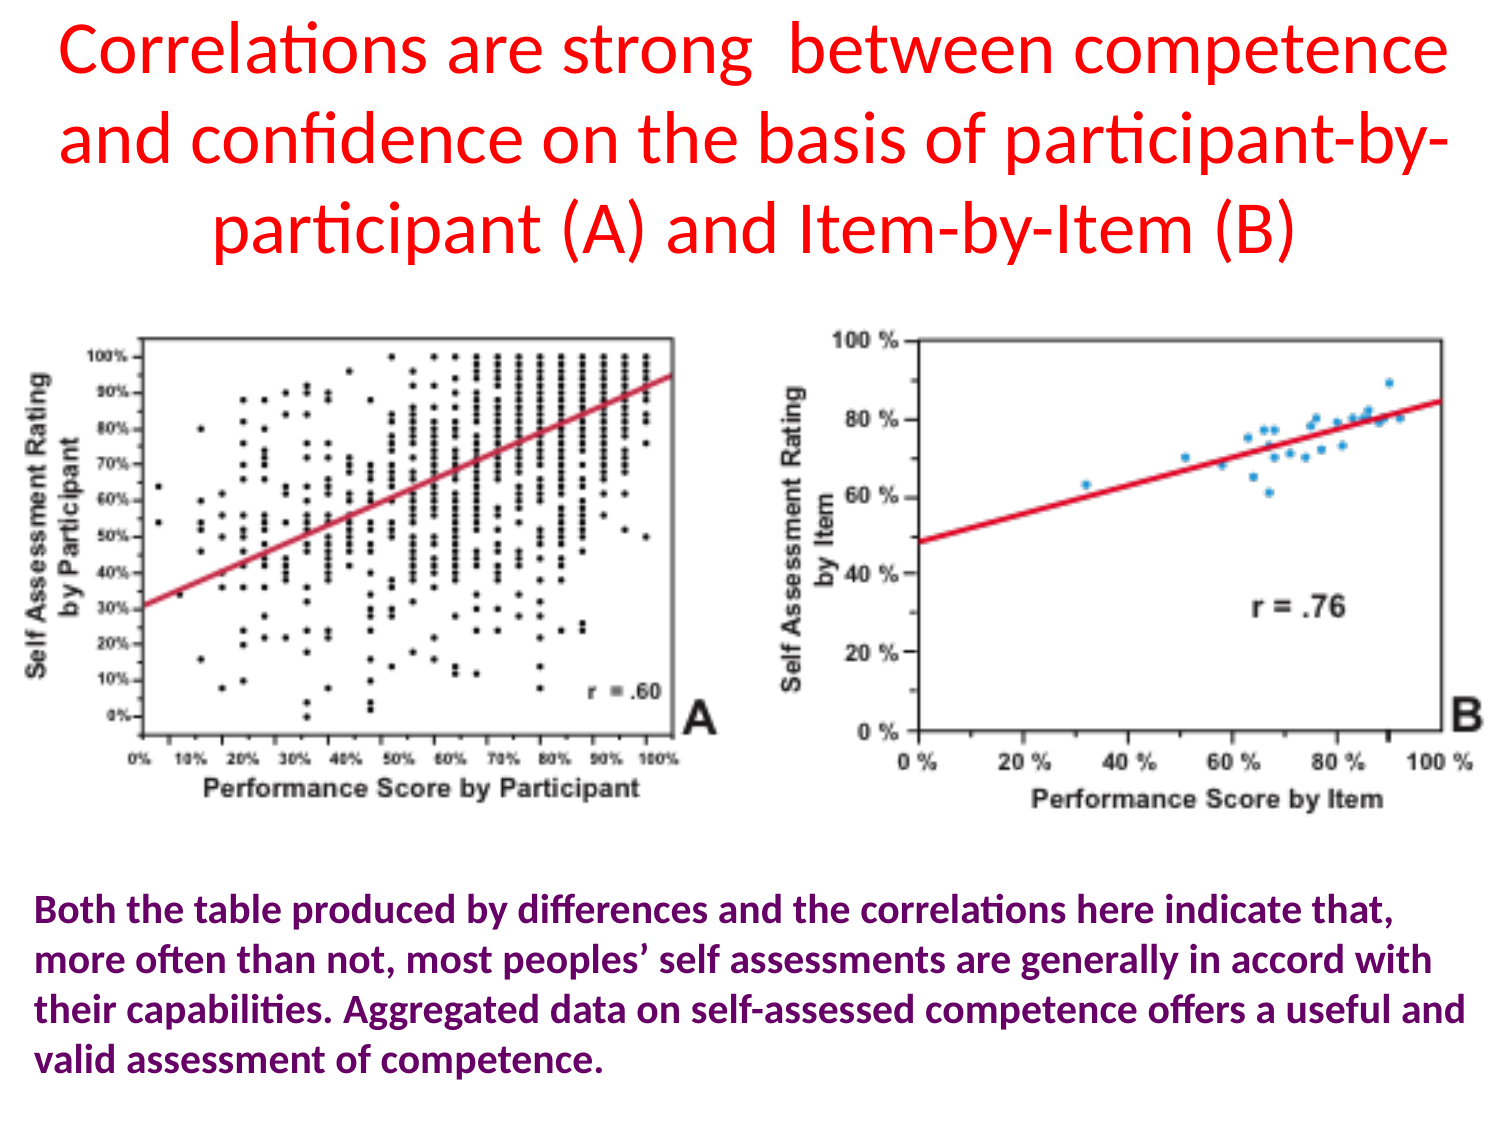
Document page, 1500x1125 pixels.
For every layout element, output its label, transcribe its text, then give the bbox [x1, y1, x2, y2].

picture [23, 326, 1487, 817]
title Correlations are strong between competence and confidence on the basis of participant-by- participant (A) and Item-by-Item (B) [23, 39, 1487, 228]
text_box Both the table produced by differences and the correlations here indicate that, more often than not, most peoples’ self assessments are generally in accord with their capabilities. Aggregated data on self-assessed competence offers a useful and valid assessment of competence. [19, 874, 1487, 1089]
